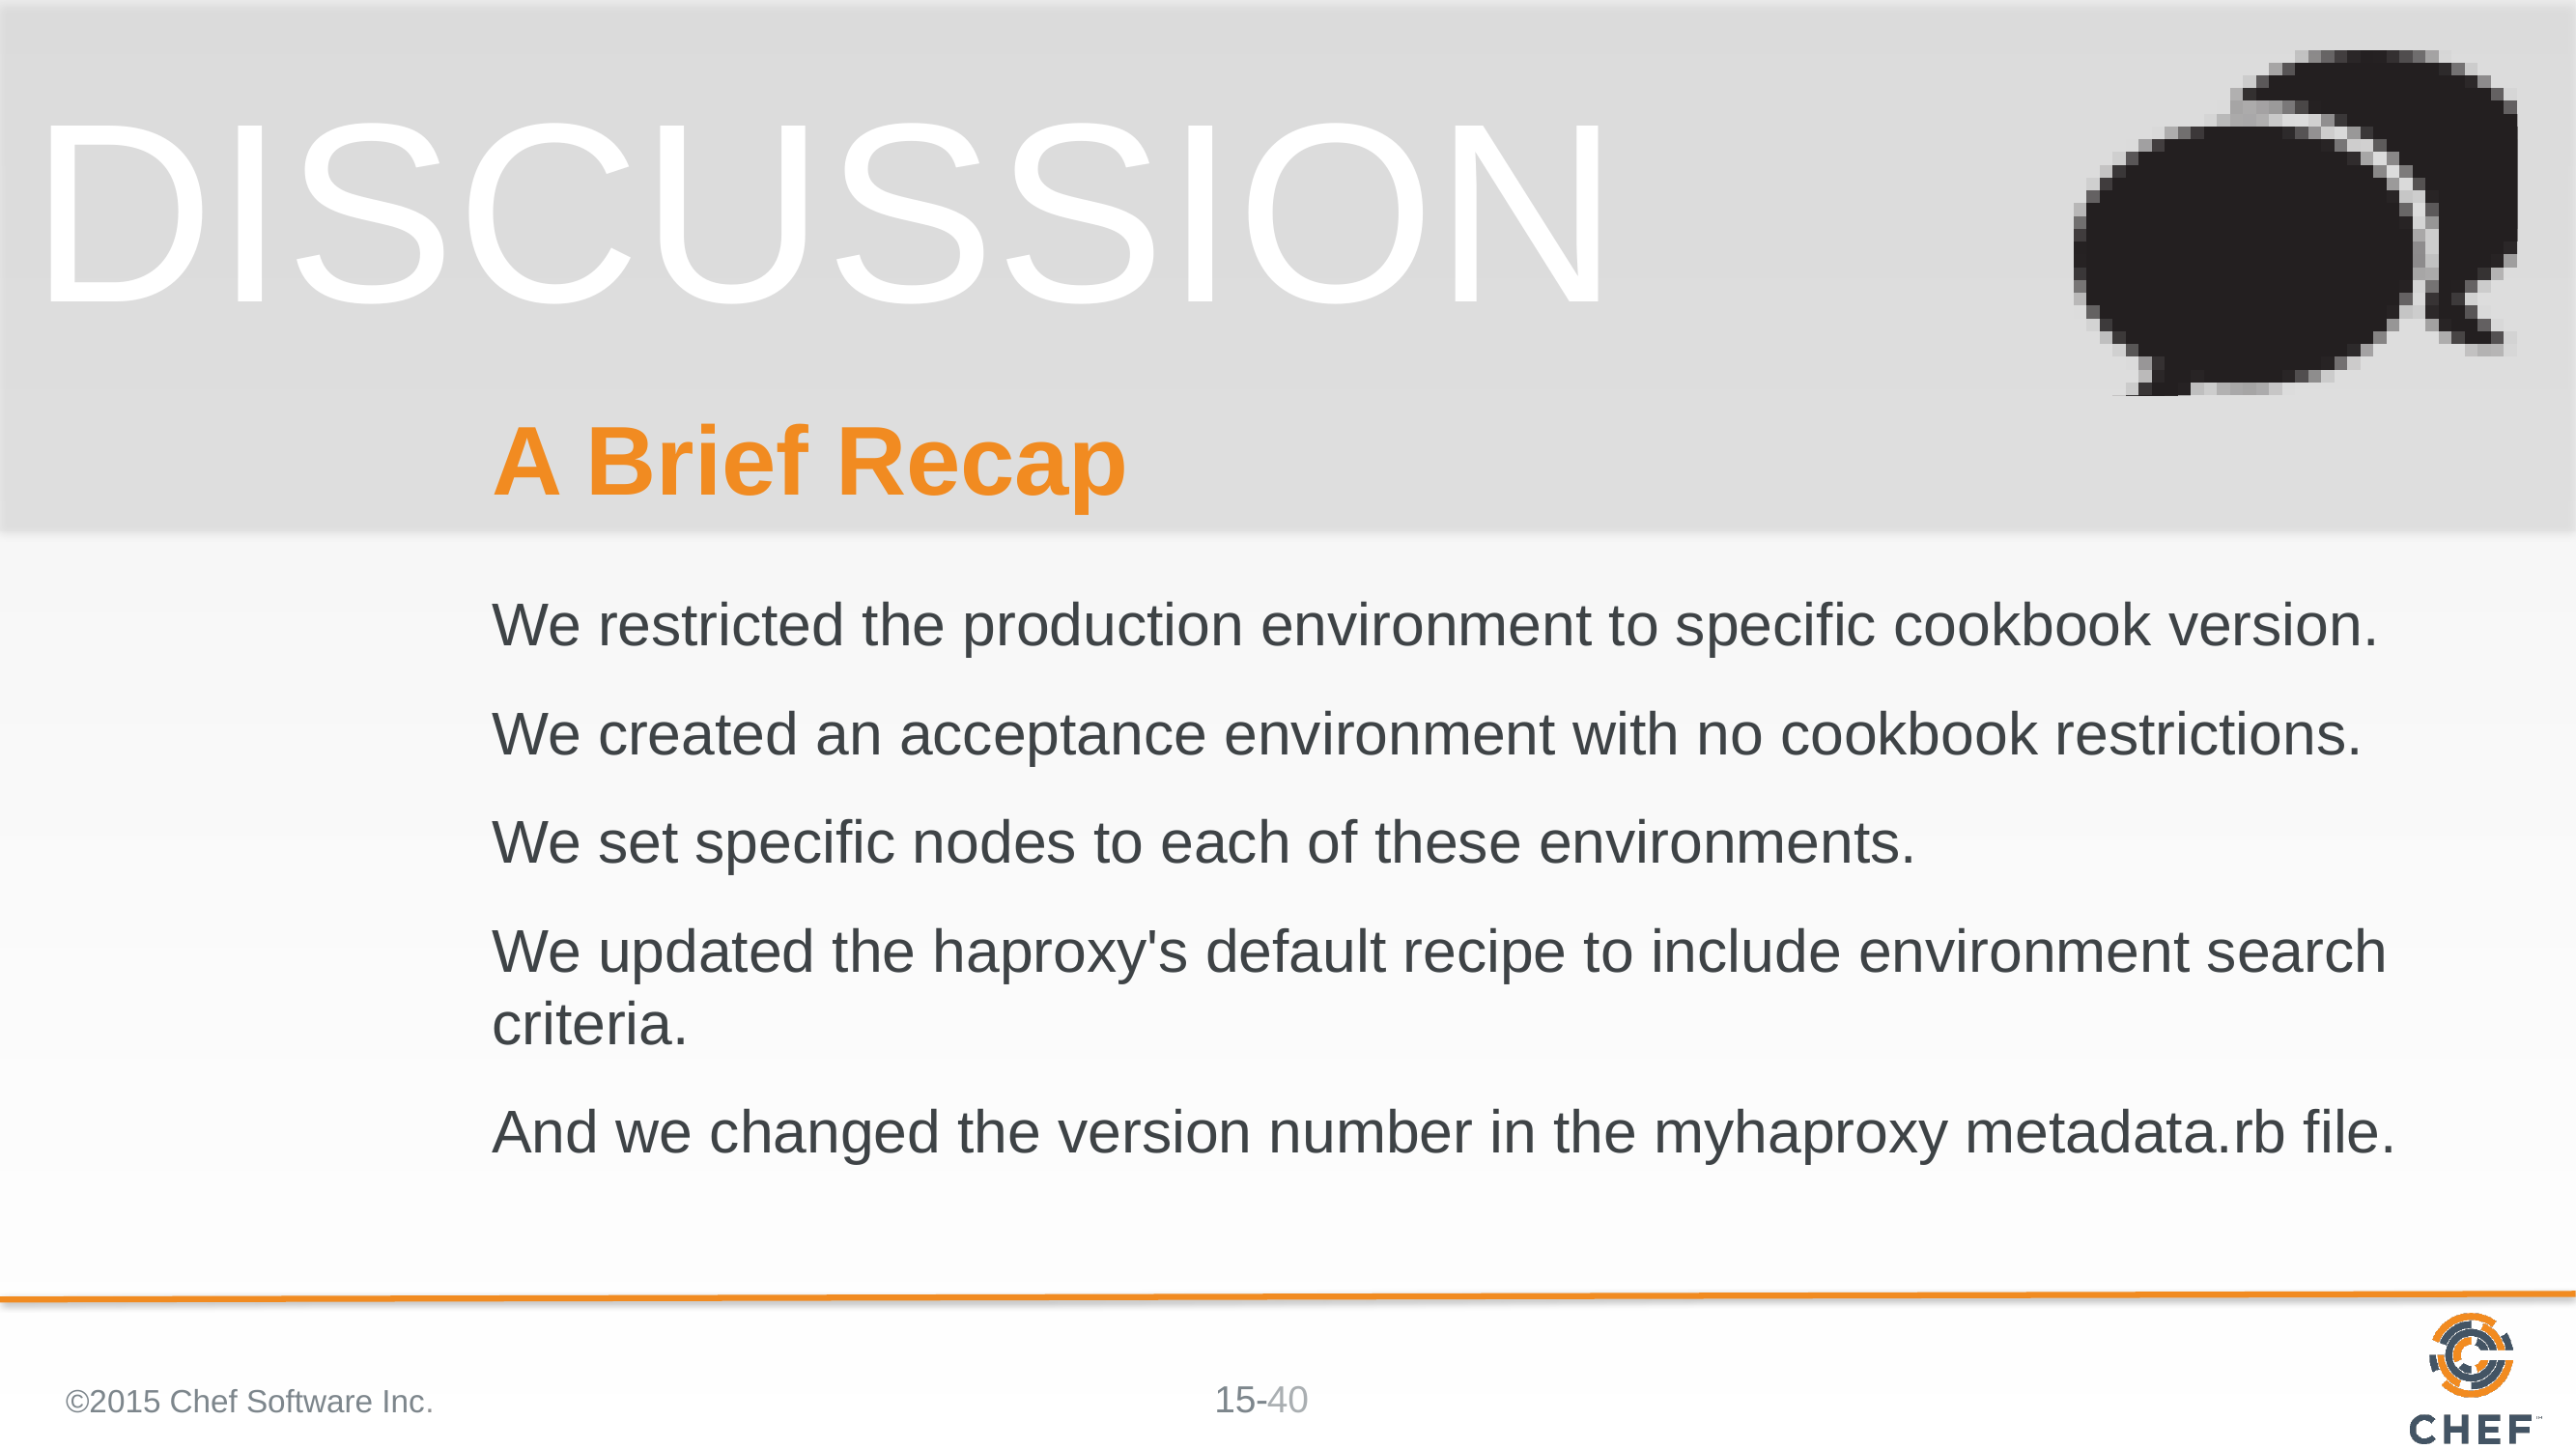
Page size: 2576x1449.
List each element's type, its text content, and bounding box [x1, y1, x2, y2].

footer ©2015 Chef Software Inc. [51, 1359, 952, 1440]
picture [2399, 1297, 2550, 1449]
slide_number 40 [998, 1359, 1578, 1437]
subtitle We restricted the production environment to specific cookbook version. We created an acceptance environment with no cookbook restrictions. We set specific nodes to each of these environments. We updated the haproxy's default recipe to include environment search criteria. And we changed the version number in the myhaproxy metadata.rb file. [477, 571, 2493, 1259]
title A Brief Recap [477, 395, 2217, 531]
